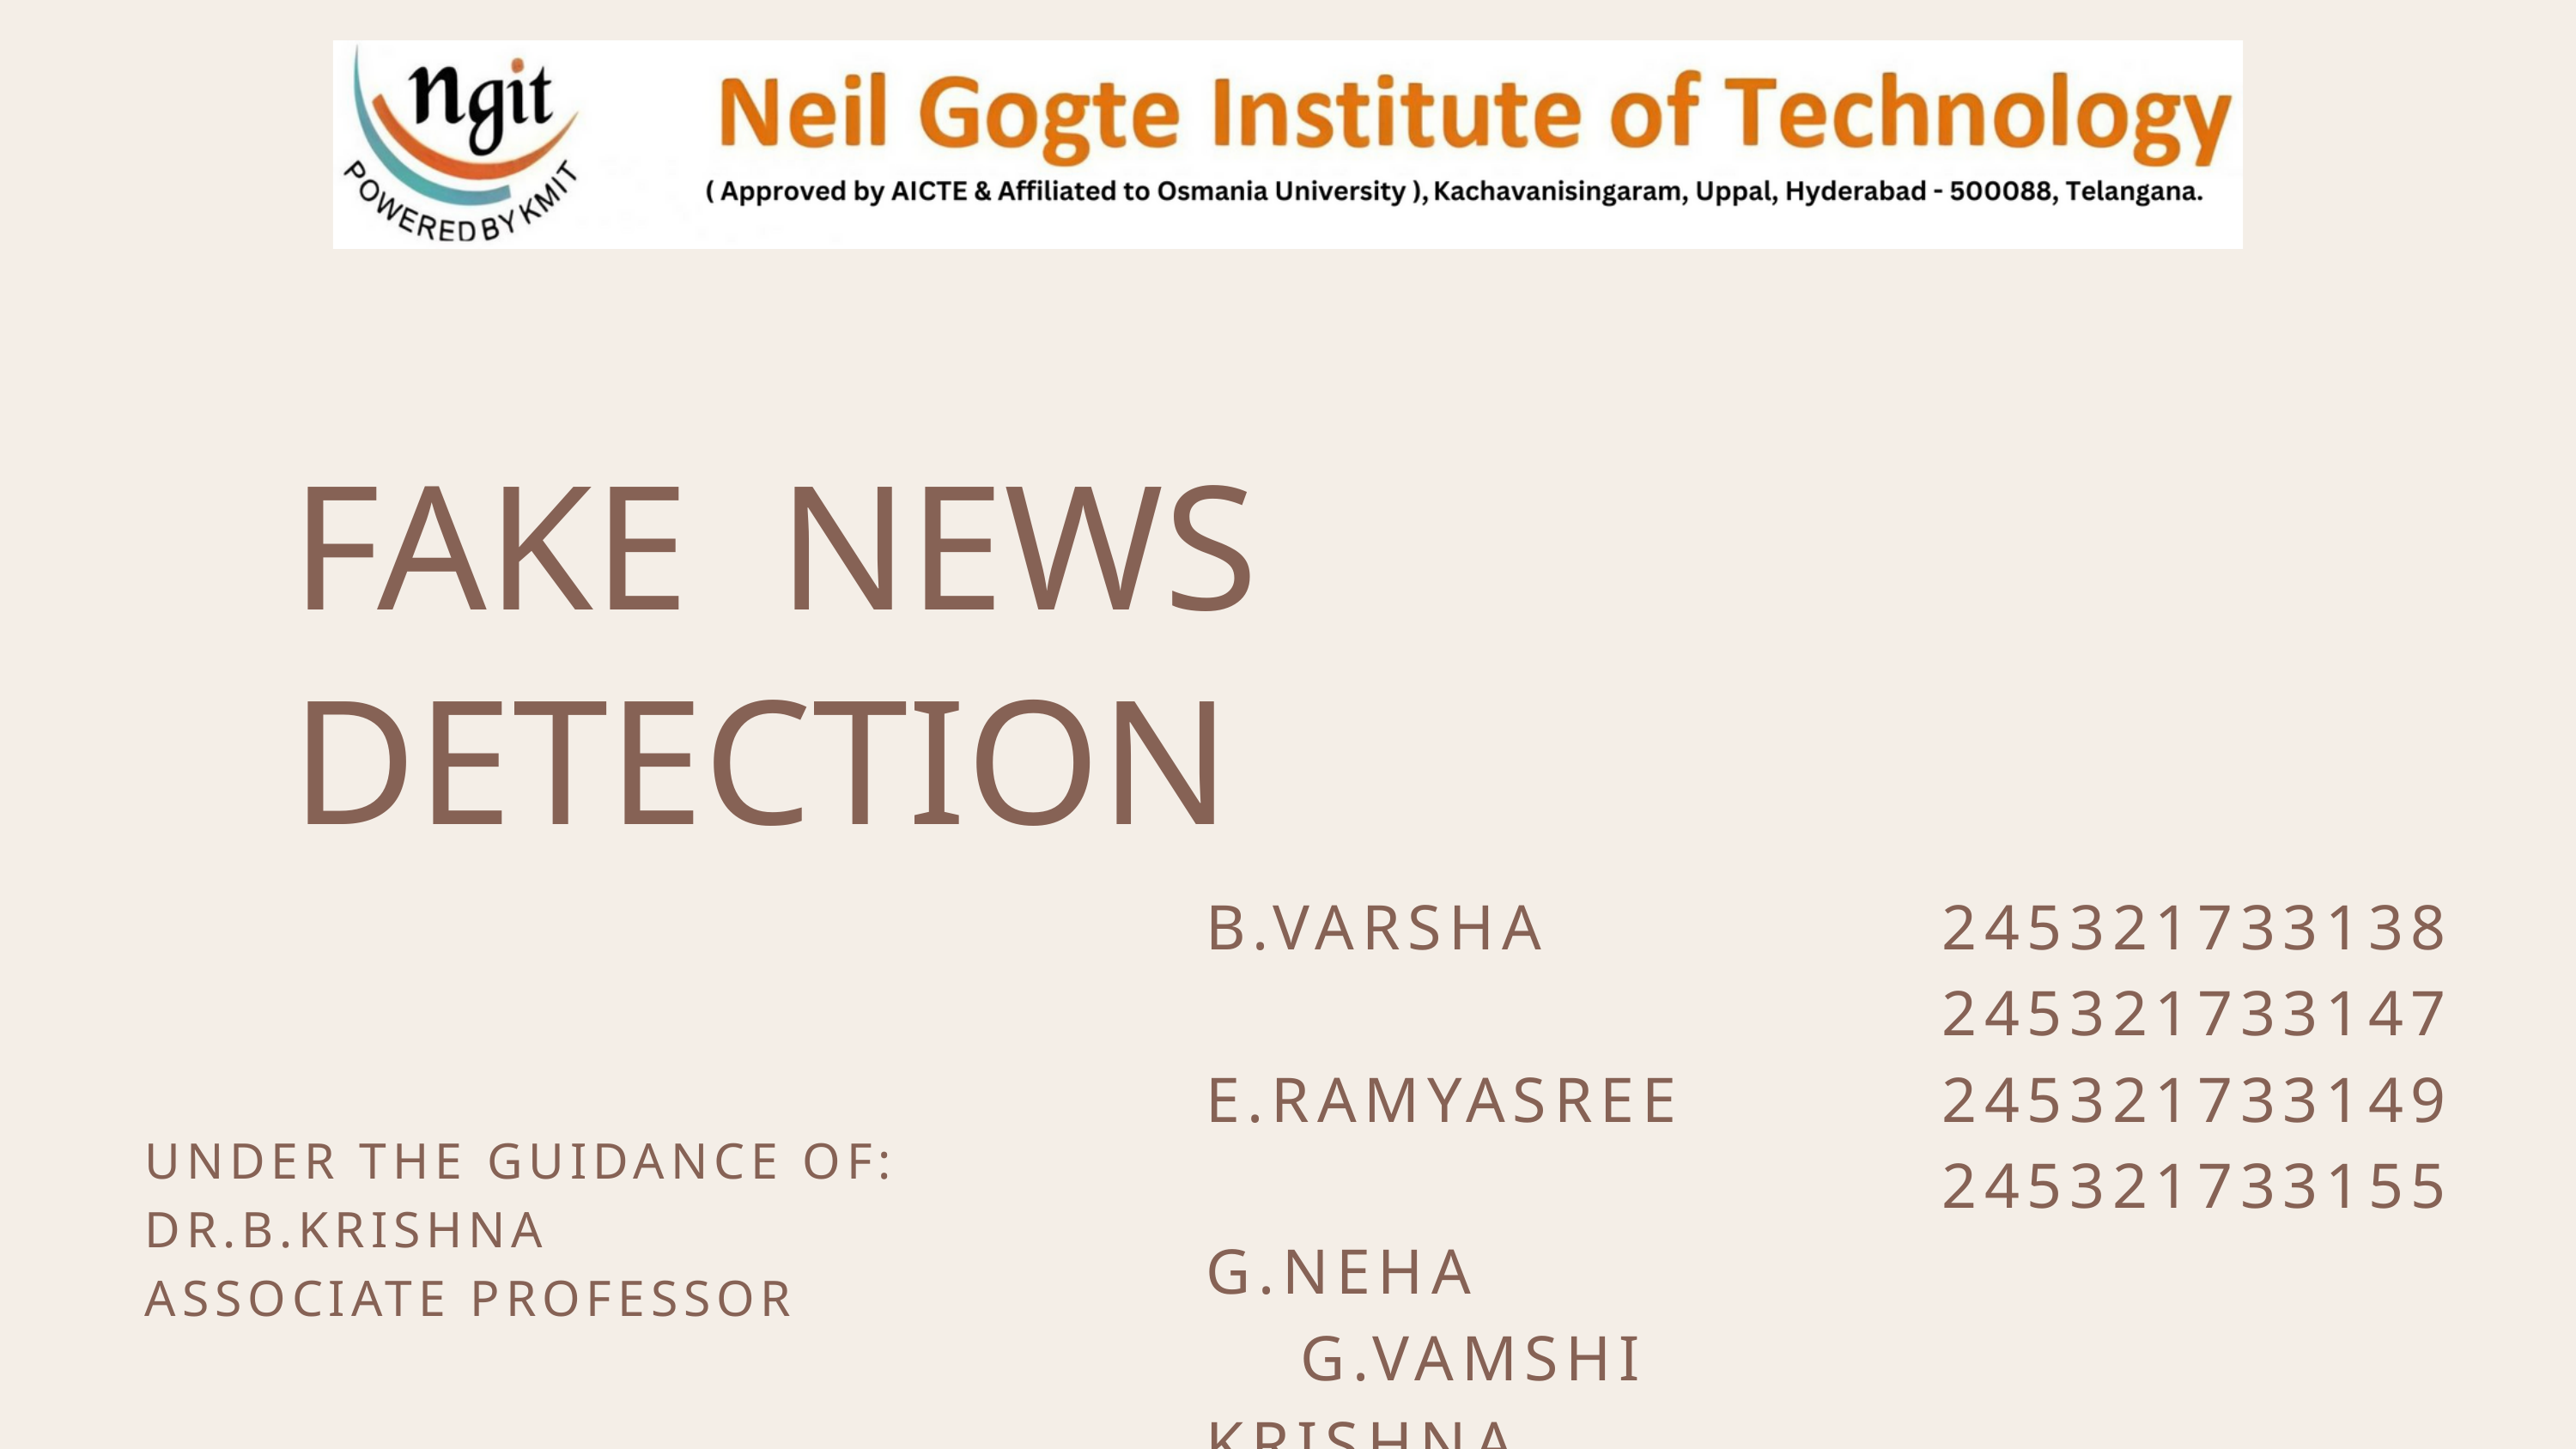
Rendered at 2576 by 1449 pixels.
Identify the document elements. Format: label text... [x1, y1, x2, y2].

text_box UNDER THE GUIDANCE OF: DR.B.KRISHNA ASSOCIATE PROFESSOR [144, 1120, 1338, 1327]
text_box FAKE NEWS DETECTION [291, 429, 2285, 859]
text_box [332, 40, 2244, 249]
text_box B.VARSHA E.RAMYASREE G.NEHA G.VAMSHI KRISHNA [1206, 876, 1892, 1449]
text_box 245321733138 245321733147 245321733149 245321733155 [1941, 876, 2576, 1307]
